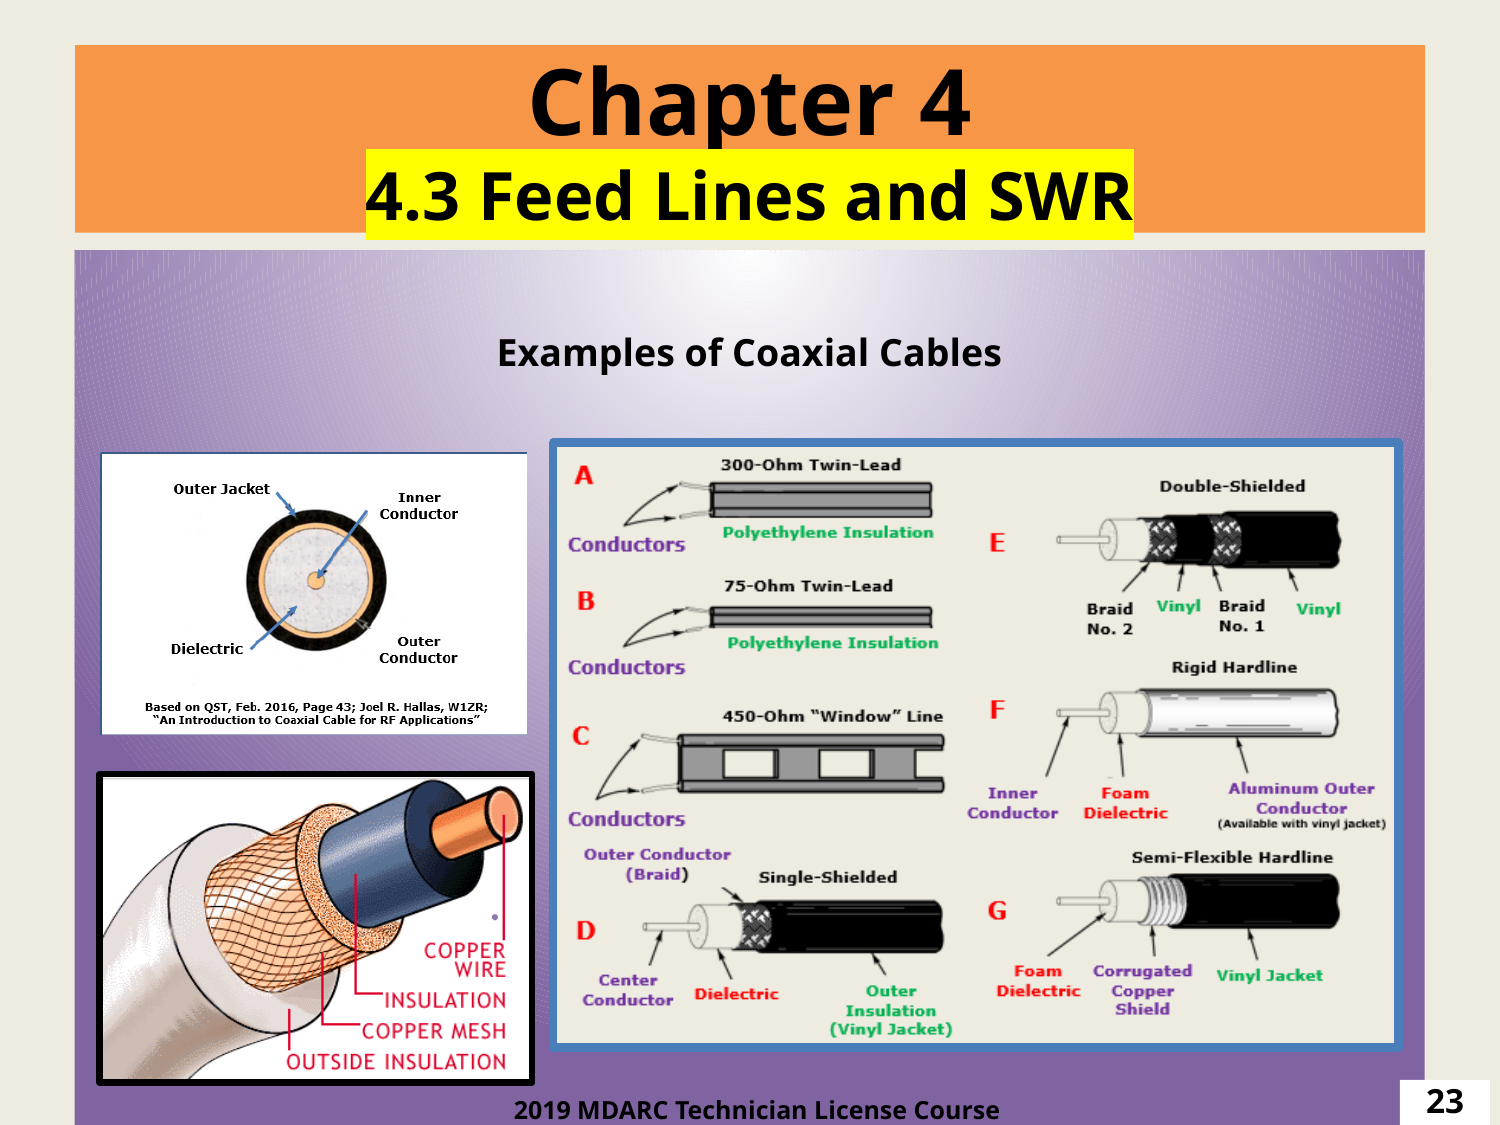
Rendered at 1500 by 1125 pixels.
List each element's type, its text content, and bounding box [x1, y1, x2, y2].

picture [99, 452, 527, 735]
picture [556, 446, 1395, 1044]
text_box 23 [1399, 1079, 1490, 1125]
text_box 2019 MDARC Technician License Course [449, 1094, 1065, 1125]
title Chapter 4 4.3 Feed Lines and SWR [75, 45, 1425, 233]
picture [102, 776, 530, 1080]
list [74, 250, 1425, 1125]
text_box Examples of Coaxial Cables [437, 321, 1062, 382]
